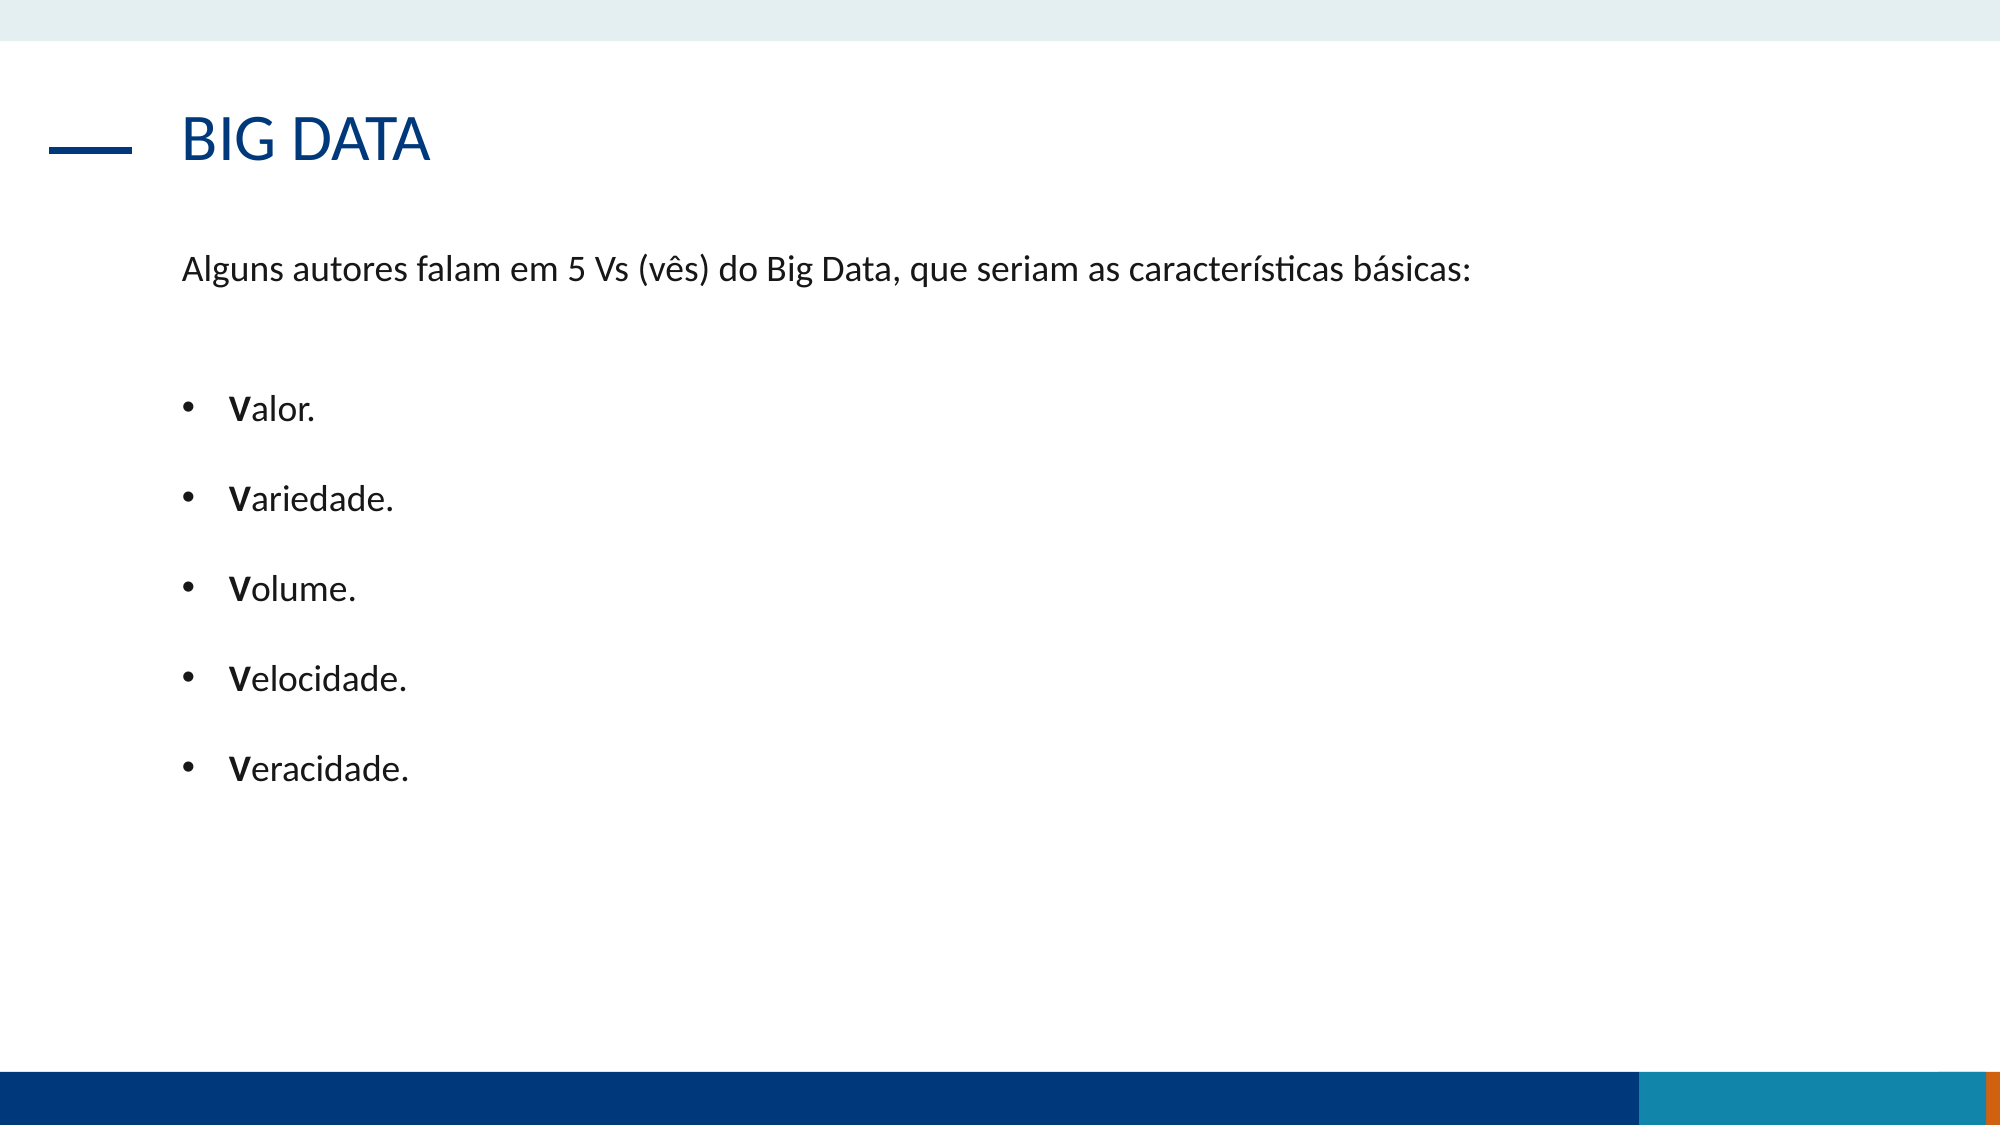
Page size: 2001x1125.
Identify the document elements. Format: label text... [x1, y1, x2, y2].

text_box Alguns autores falam em 5 Vs (vês) do Big Data, que seriam as características básicas: [167, 236, 1759, 297]
text_box Valor. Variedade. Volume. Velocidade. Veracidade. [167, 377, 1168, 797]
list BIG DATA [167, 95, 1833, 237]
